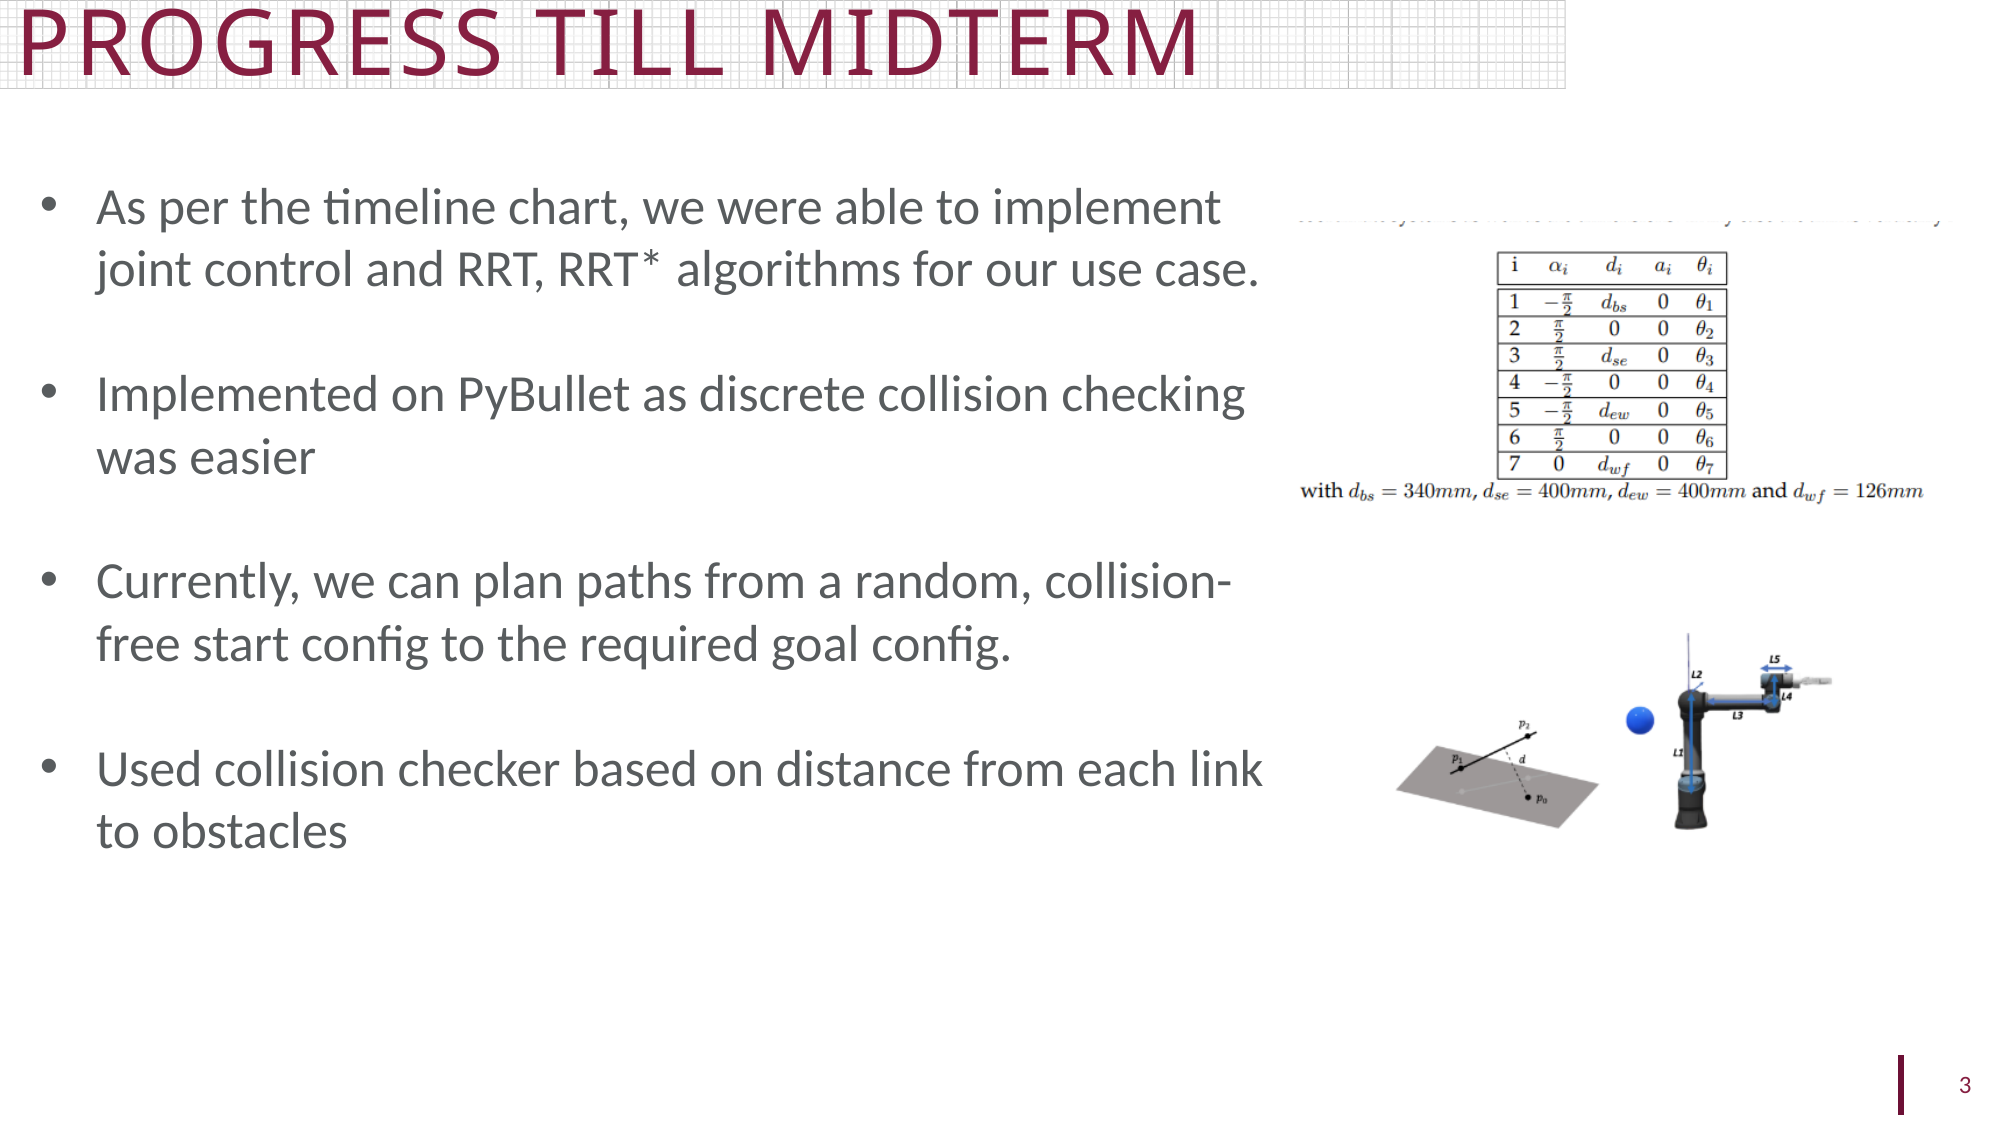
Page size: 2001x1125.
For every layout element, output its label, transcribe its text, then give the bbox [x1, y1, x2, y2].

picture [1263, 220, 1953, 509]
list As per the timeline chart, we were able to implement joint control and RRT, RRT* algorithms for our use case. Implemented on PyBullet as discrete collision checking was easier Currently, we can plan paths from a random, collision-free start config to the required goal config. Used collision checker based on distance from each link to obstacles [24, 164, 1298, 1054]
slide_number 3 [1918, 1053, 1987, 1114]
title PROGRESS Till mIDterm [0, 0, 1569, 85]
picture [0, 85, 1565, 89]
picture [1358, 593, 1857, 845]
